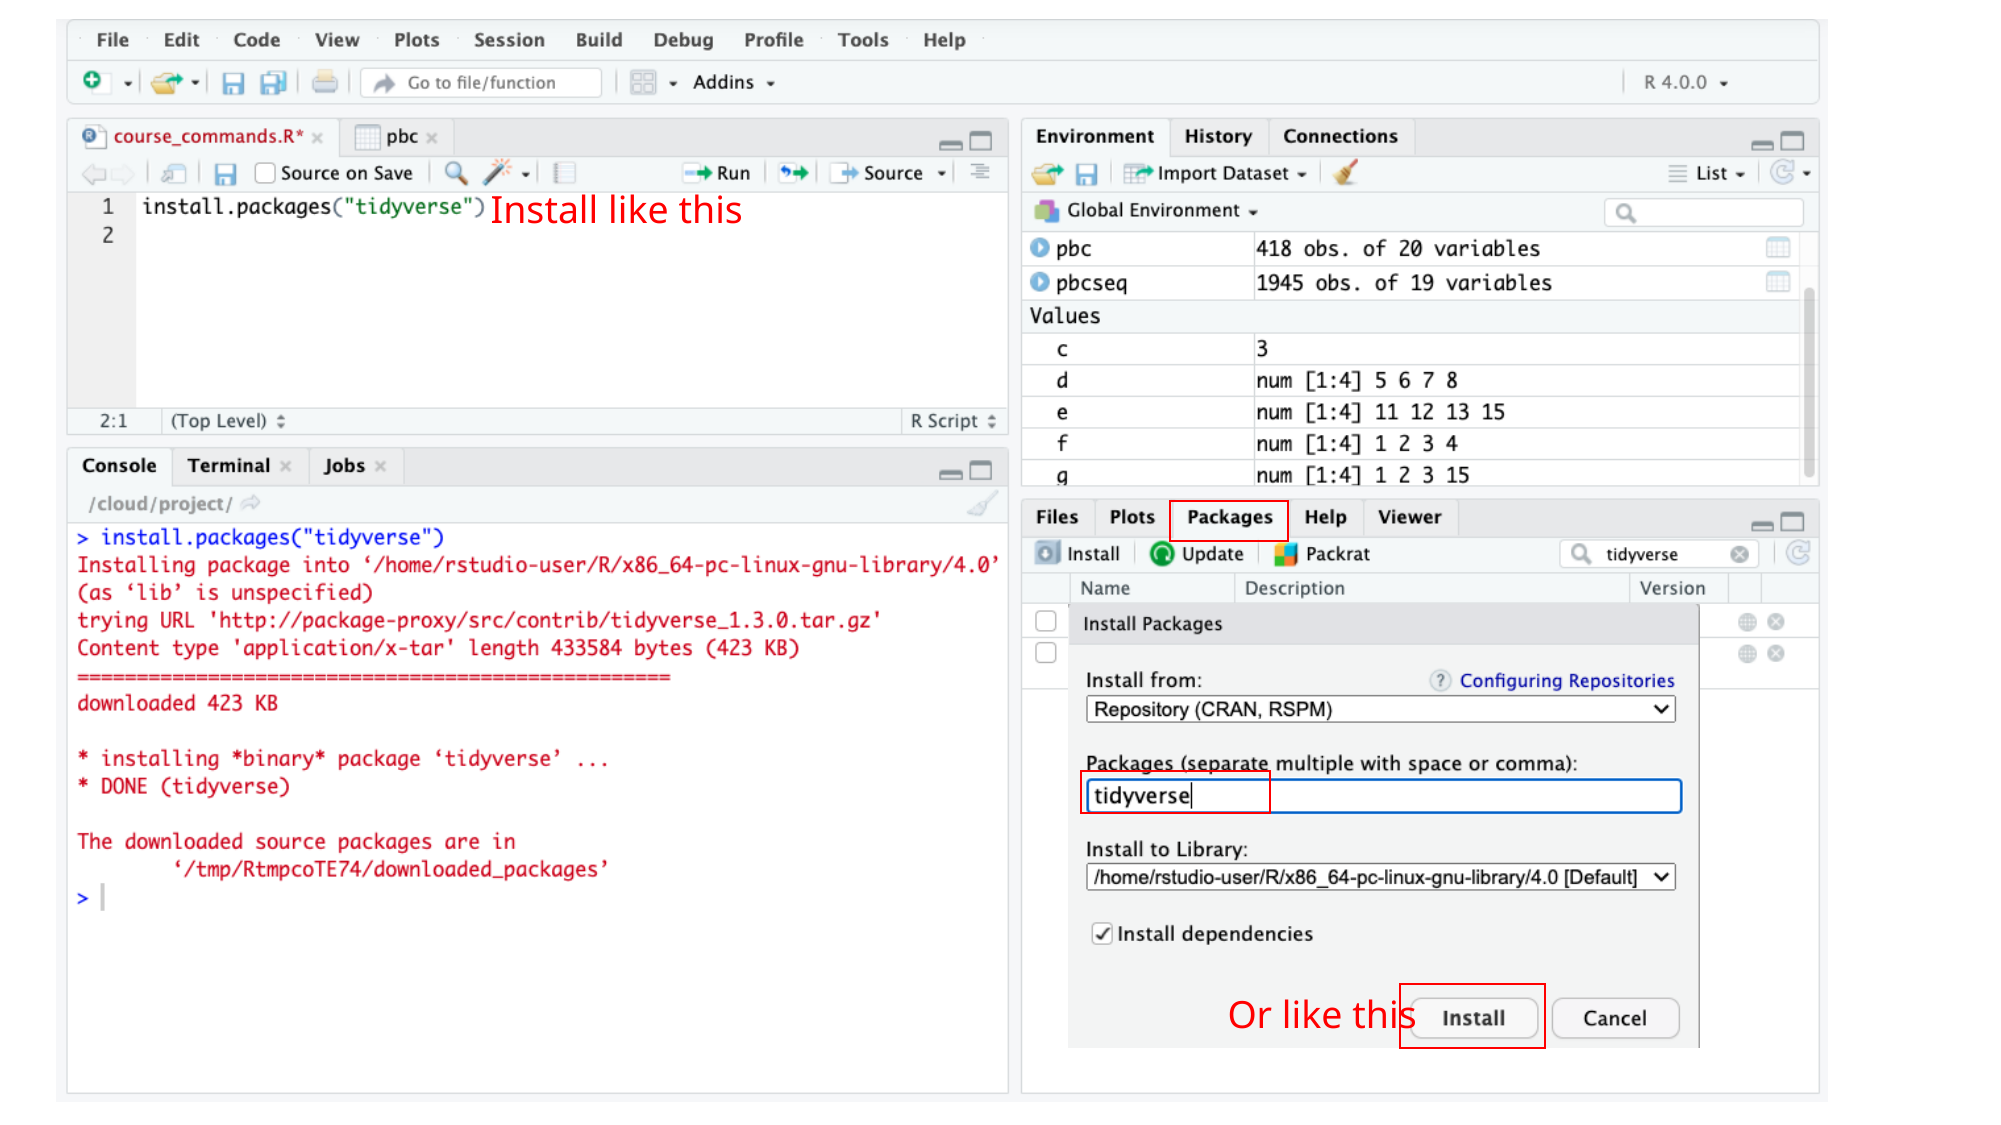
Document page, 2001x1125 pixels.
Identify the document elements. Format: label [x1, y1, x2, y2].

picture [56, 19, 1828, 1102]
